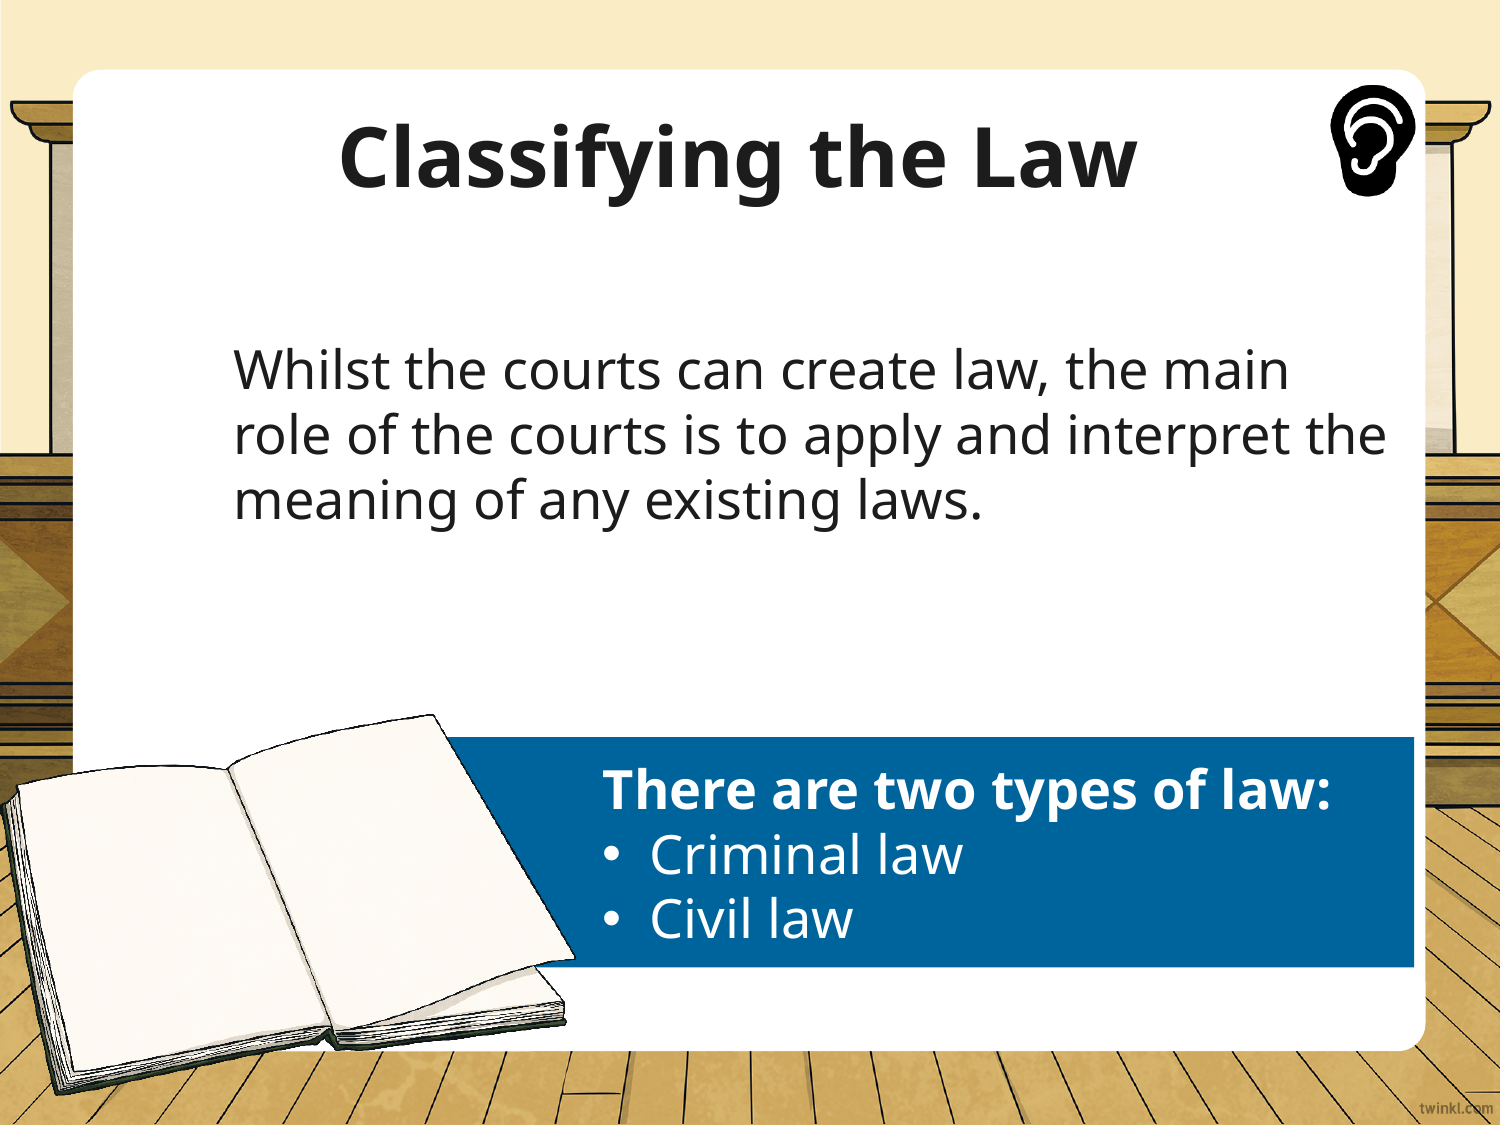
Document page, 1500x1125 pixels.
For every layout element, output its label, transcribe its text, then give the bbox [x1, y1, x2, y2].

title Classifying the Law [73, 76, 1426, 244]
picture [0, 0, 1500, 1125]
text_box Whilst the courts can create law, the main role of the courts is to apply and interpret the meaning of any existing laws. [218, 263, 1414, 538]
text_box There are two types of law: Criminal law Civil law [576, 736, 1415, 968]
